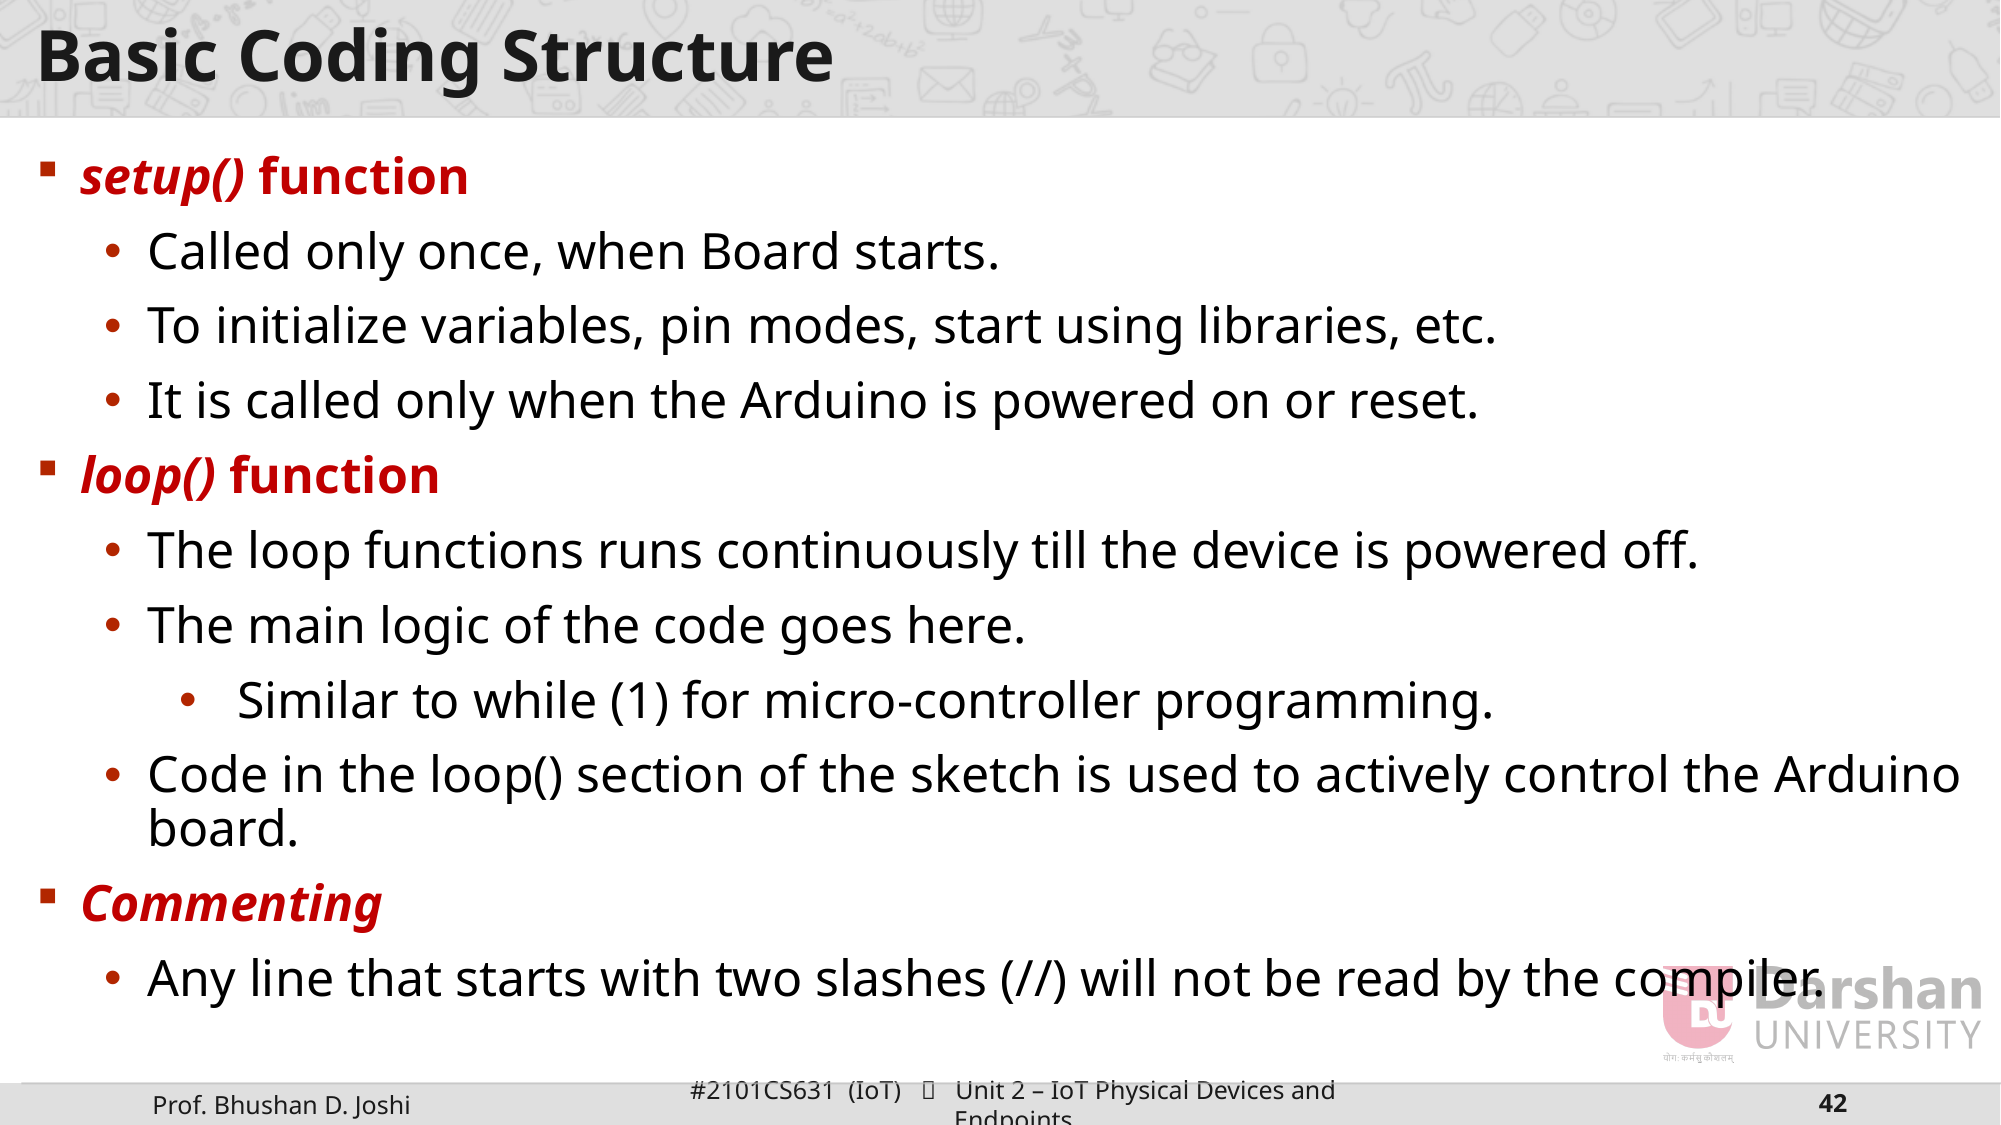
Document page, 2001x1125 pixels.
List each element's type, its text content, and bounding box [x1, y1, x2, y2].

title Basic Coding Structure [0, 0, 2000, 117]
list setup() function Called only once, when Board starts. To initialize variables, pin modes, start using libraries, etc. It is called only when the Arduino is powered on or reset. loop() function The loop functions runs continuously till the device is powered off. The main logic of the code goes here. Similar to while (1) for micro-controller programming. Code in the loop() section of the sketch is used to actively control the Arduino board. Commenting Any line that starts with two slashes (//) will not be read by the compiler. [21, 143, 1979, 1061]
